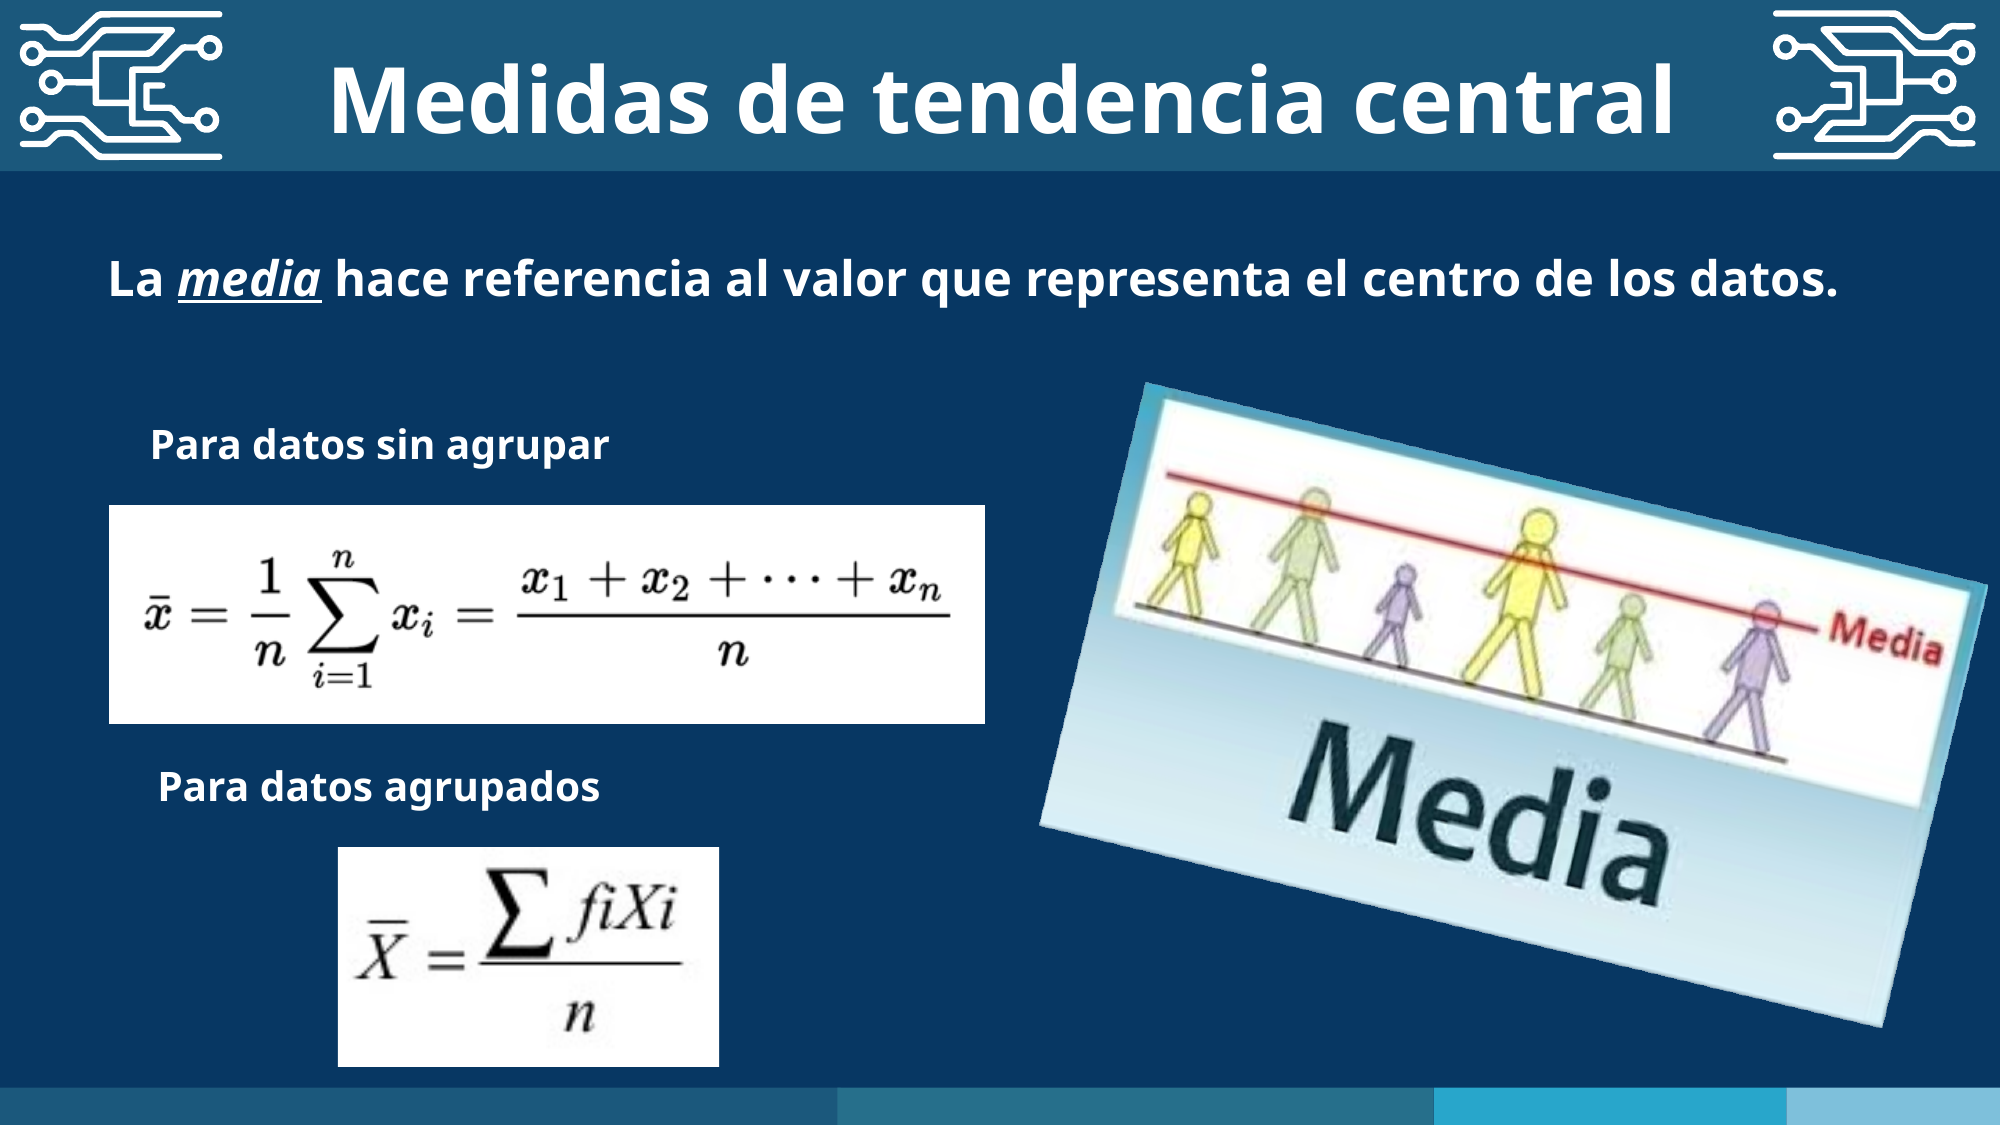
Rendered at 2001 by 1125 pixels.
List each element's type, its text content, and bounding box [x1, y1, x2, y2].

text_box Para datos sin agrupar [134, 403, 865, 483]
picture [337, 847, 720, 1067]
picture [109, 505, 985, 725]
picture [1040, 384, 1987, 1027]
text_box La media hace referencia al valor que representa el centro de los datos. [79, 192, 1857, 321]
list Medidas de tendencia central [53, 44, 1952, 164]
text_box Para datos agrupados [142, 746, 751, 825]
